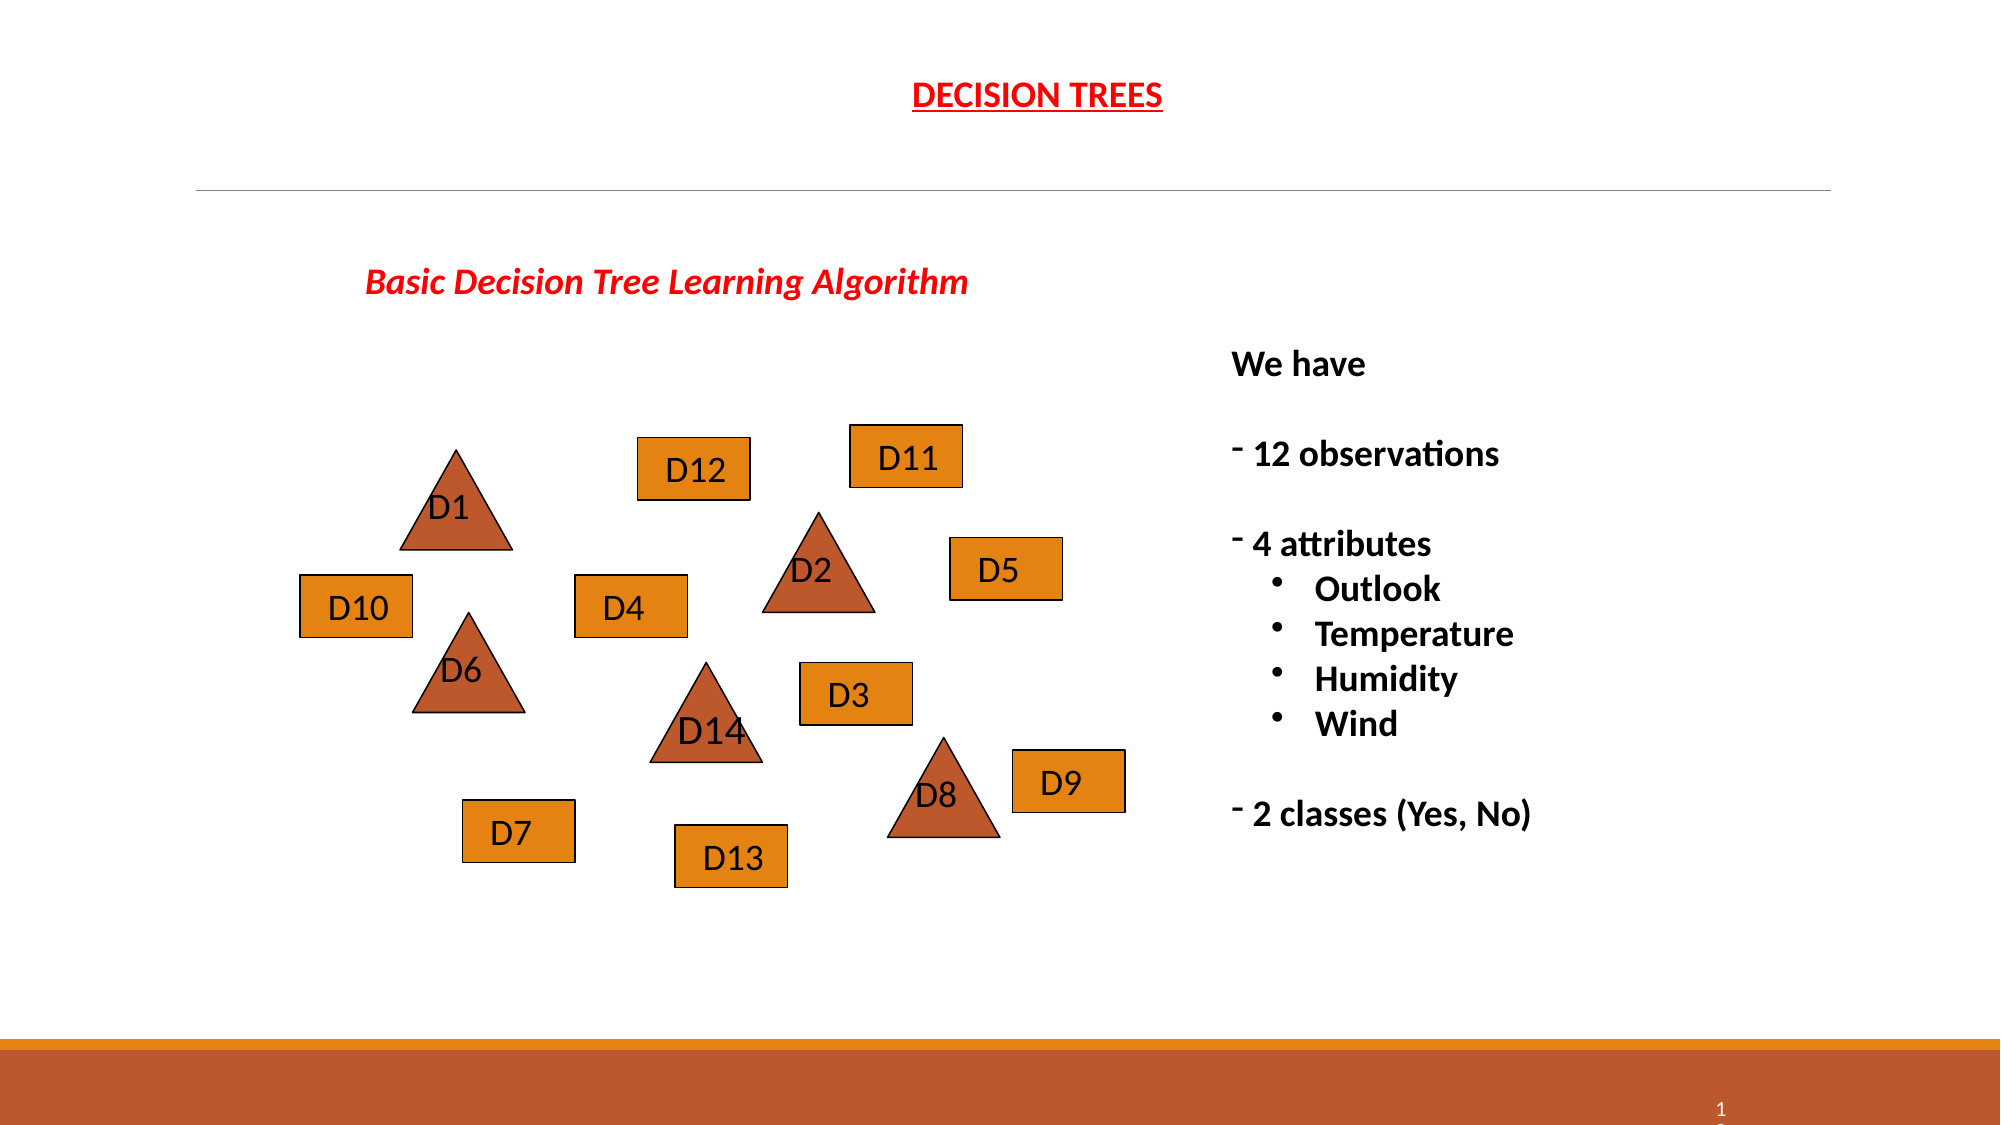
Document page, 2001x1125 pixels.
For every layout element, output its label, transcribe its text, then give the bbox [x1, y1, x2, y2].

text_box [674, 824, 788, 888]
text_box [299, 574, 413, 638]
slide_number 10 [1700, 1084, 1750, 1125]
text_box Basic Decision Tree Learning Algorithm [357, 249, 1684, 310]
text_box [949, 536, 1063, 601]
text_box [411, 611, 526, 713]
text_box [799, 661, 913, 726]
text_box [574, 574, 688, 638]
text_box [461, 799, 576, 863]
text_box DECISION TREES [382, 62, 1693, 123]
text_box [1011, 749, 1126, 813]
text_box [649, 661, 763, 763]
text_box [399, 449, 513, 551]
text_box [636, 436, 751, 501]
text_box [849, 424, 963, 488]
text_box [886, 736, 1001, 838]
text_box We have 12 observations 4 attributes Outlook Temperature Humidity Wind 2 classes (Yes, No) [1224, 331, 1541, 842]
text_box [761, 511, 876, 613]
